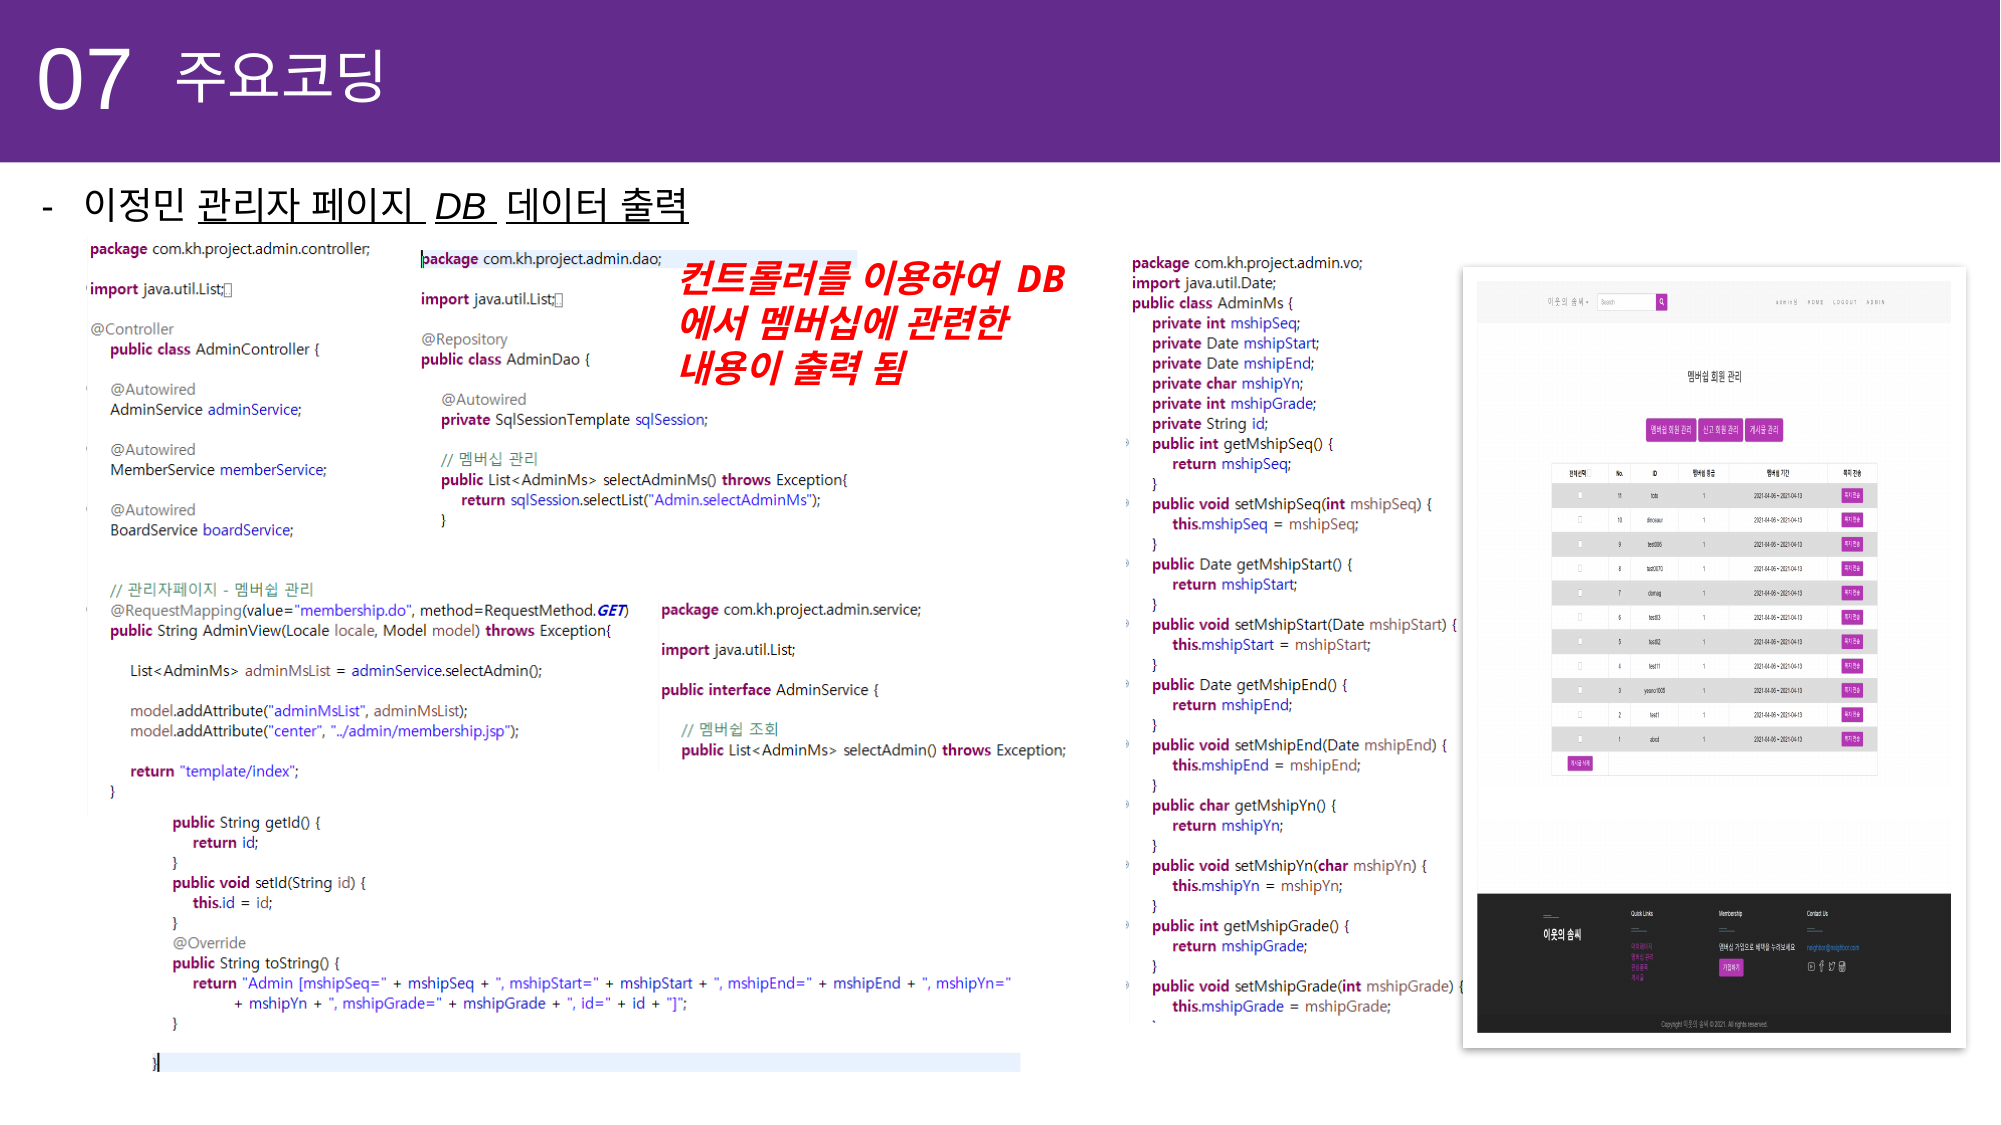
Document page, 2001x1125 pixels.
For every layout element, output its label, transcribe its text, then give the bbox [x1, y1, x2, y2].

text_box 07 [21, 14, 152, 135]
text_box 주요코딩 [159, 32, 426, 118]
text_box - 이정민 관리자 페이지 DB 데이터 출력 [26, 175, 1356, 235]
text_box [0, 0, 2000, 163]
picture [86, 236, 1484, 1096]
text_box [1476, 280, 1952, 1034]
